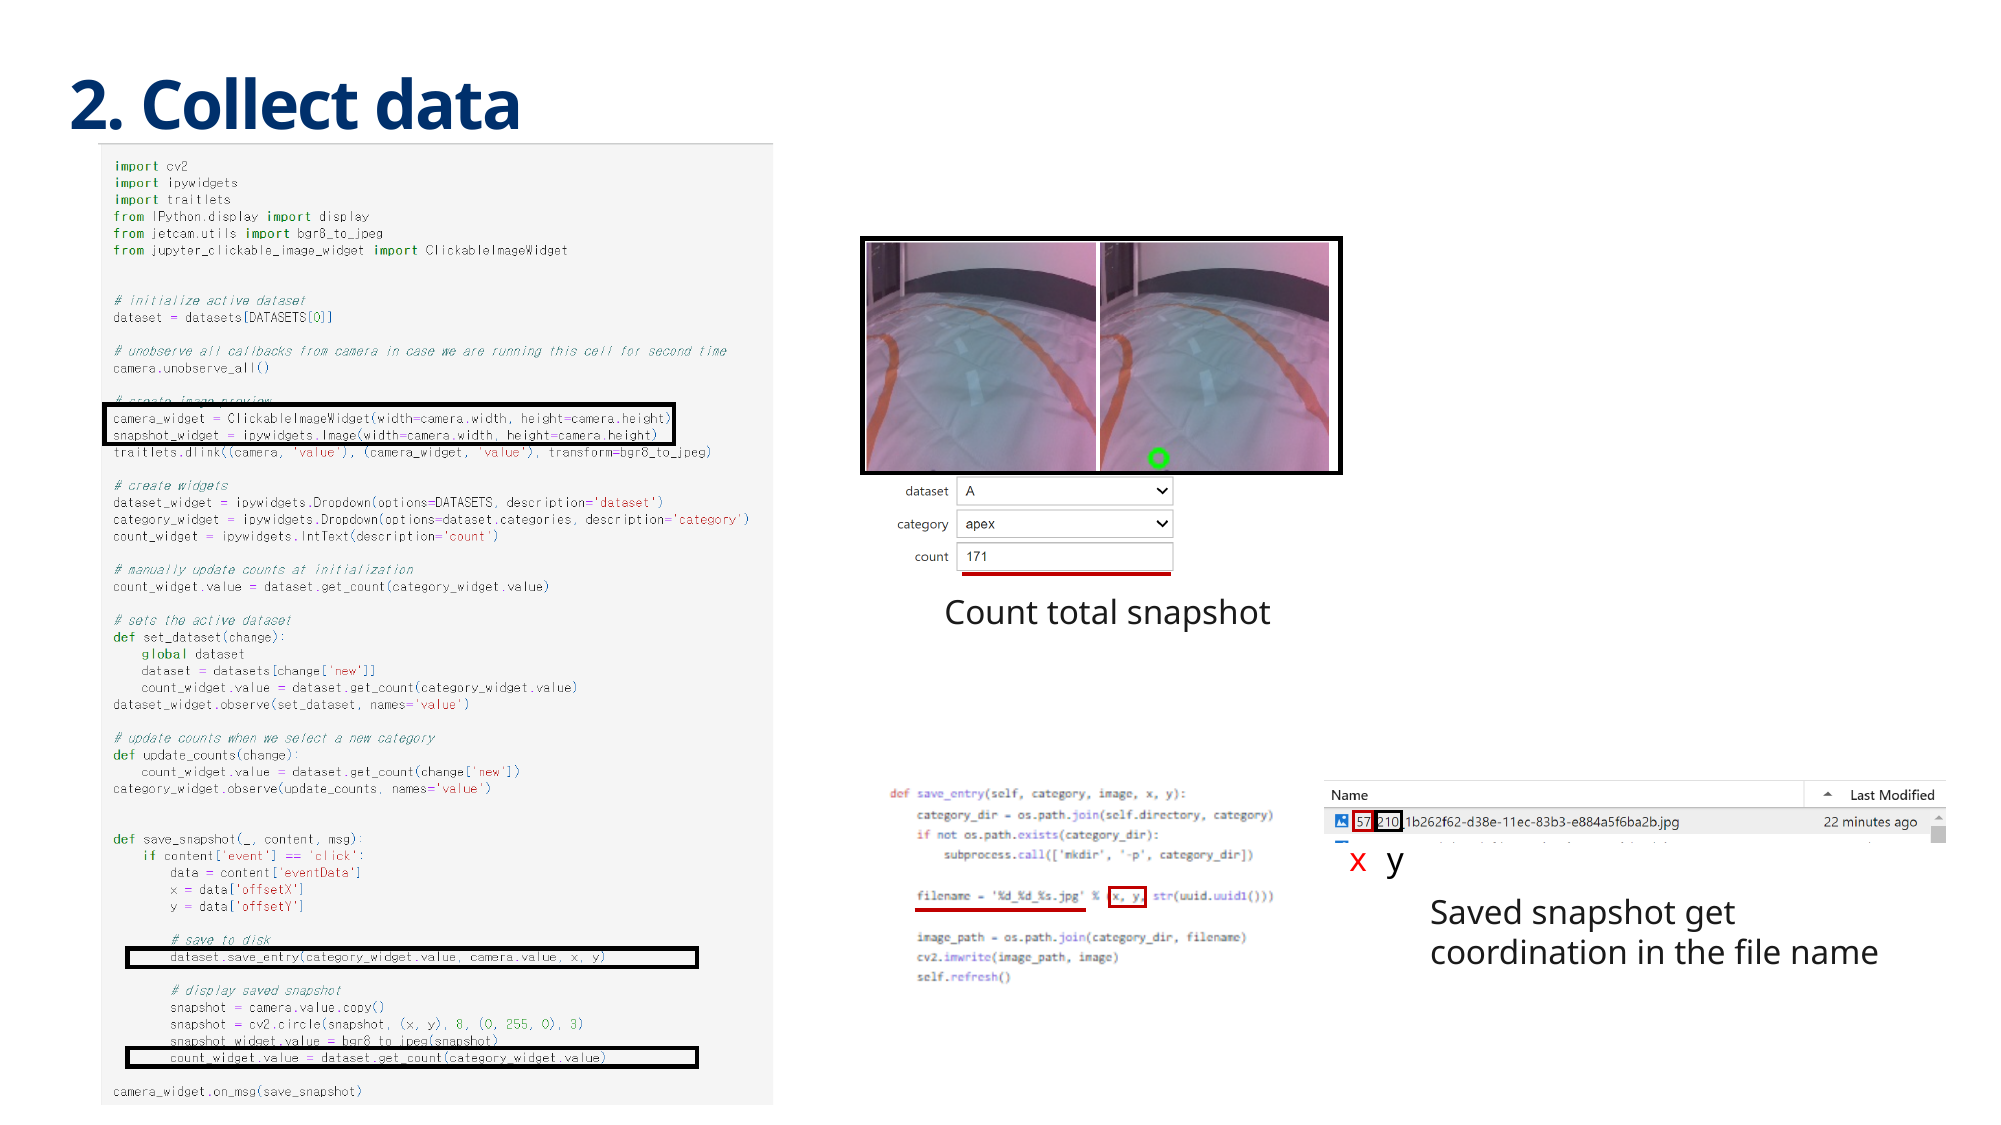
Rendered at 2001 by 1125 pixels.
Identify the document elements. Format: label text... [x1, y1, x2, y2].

text_box Saved snapshot get coordination in the file name [1415, 887, 1902, 979]
picture [859, 774, 1321, 1005]
picture [97, 141, 774, 1105]
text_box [1324, 776, 1946, 887]
picture [859, 237, 1353, 591]
title 2. Collect data [54, 30, 1946, 159]
text_box Count total snapshot [929, 584, 1391, 639]
